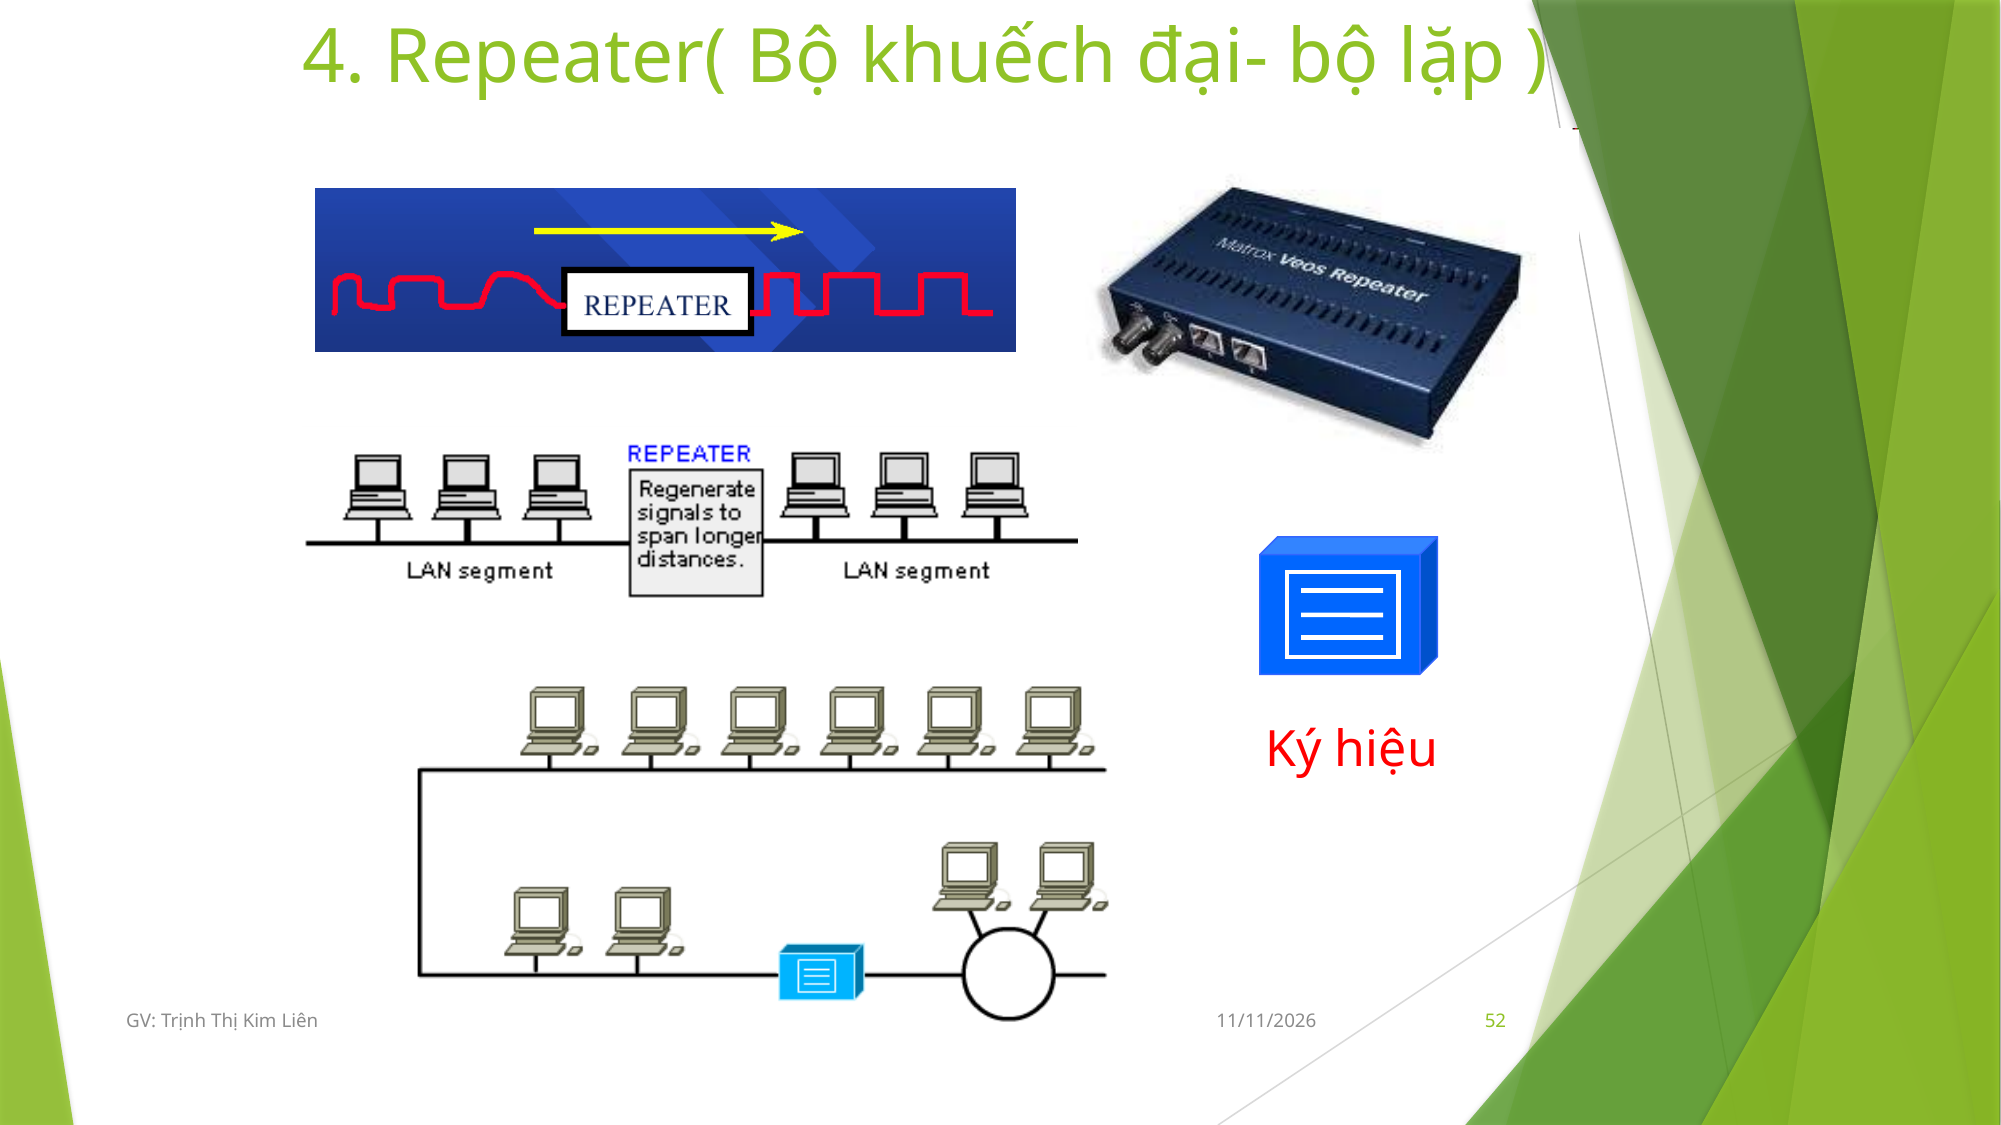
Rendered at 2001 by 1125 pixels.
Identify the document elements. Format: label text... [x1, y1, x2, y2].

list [401, 673, 1120, 1039]
text_box Ký hiệu [1250, 709, 1537, 785]
picture [302, 128, 1580, 607]
title 4. Repeater( Bộ khuếch đại- bộ lặp ) [287, 0, 1688, 150]
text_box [1259, 536, 1438, 675]
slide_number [1181, 991, 1332, 1051]
slide_number 52 [1409, 991, 1522, 1051]
picture [314, 188, 1016, 352]
footer GV: Trịnh Thị Kim Liên [111, 991, 1145, 1051]
